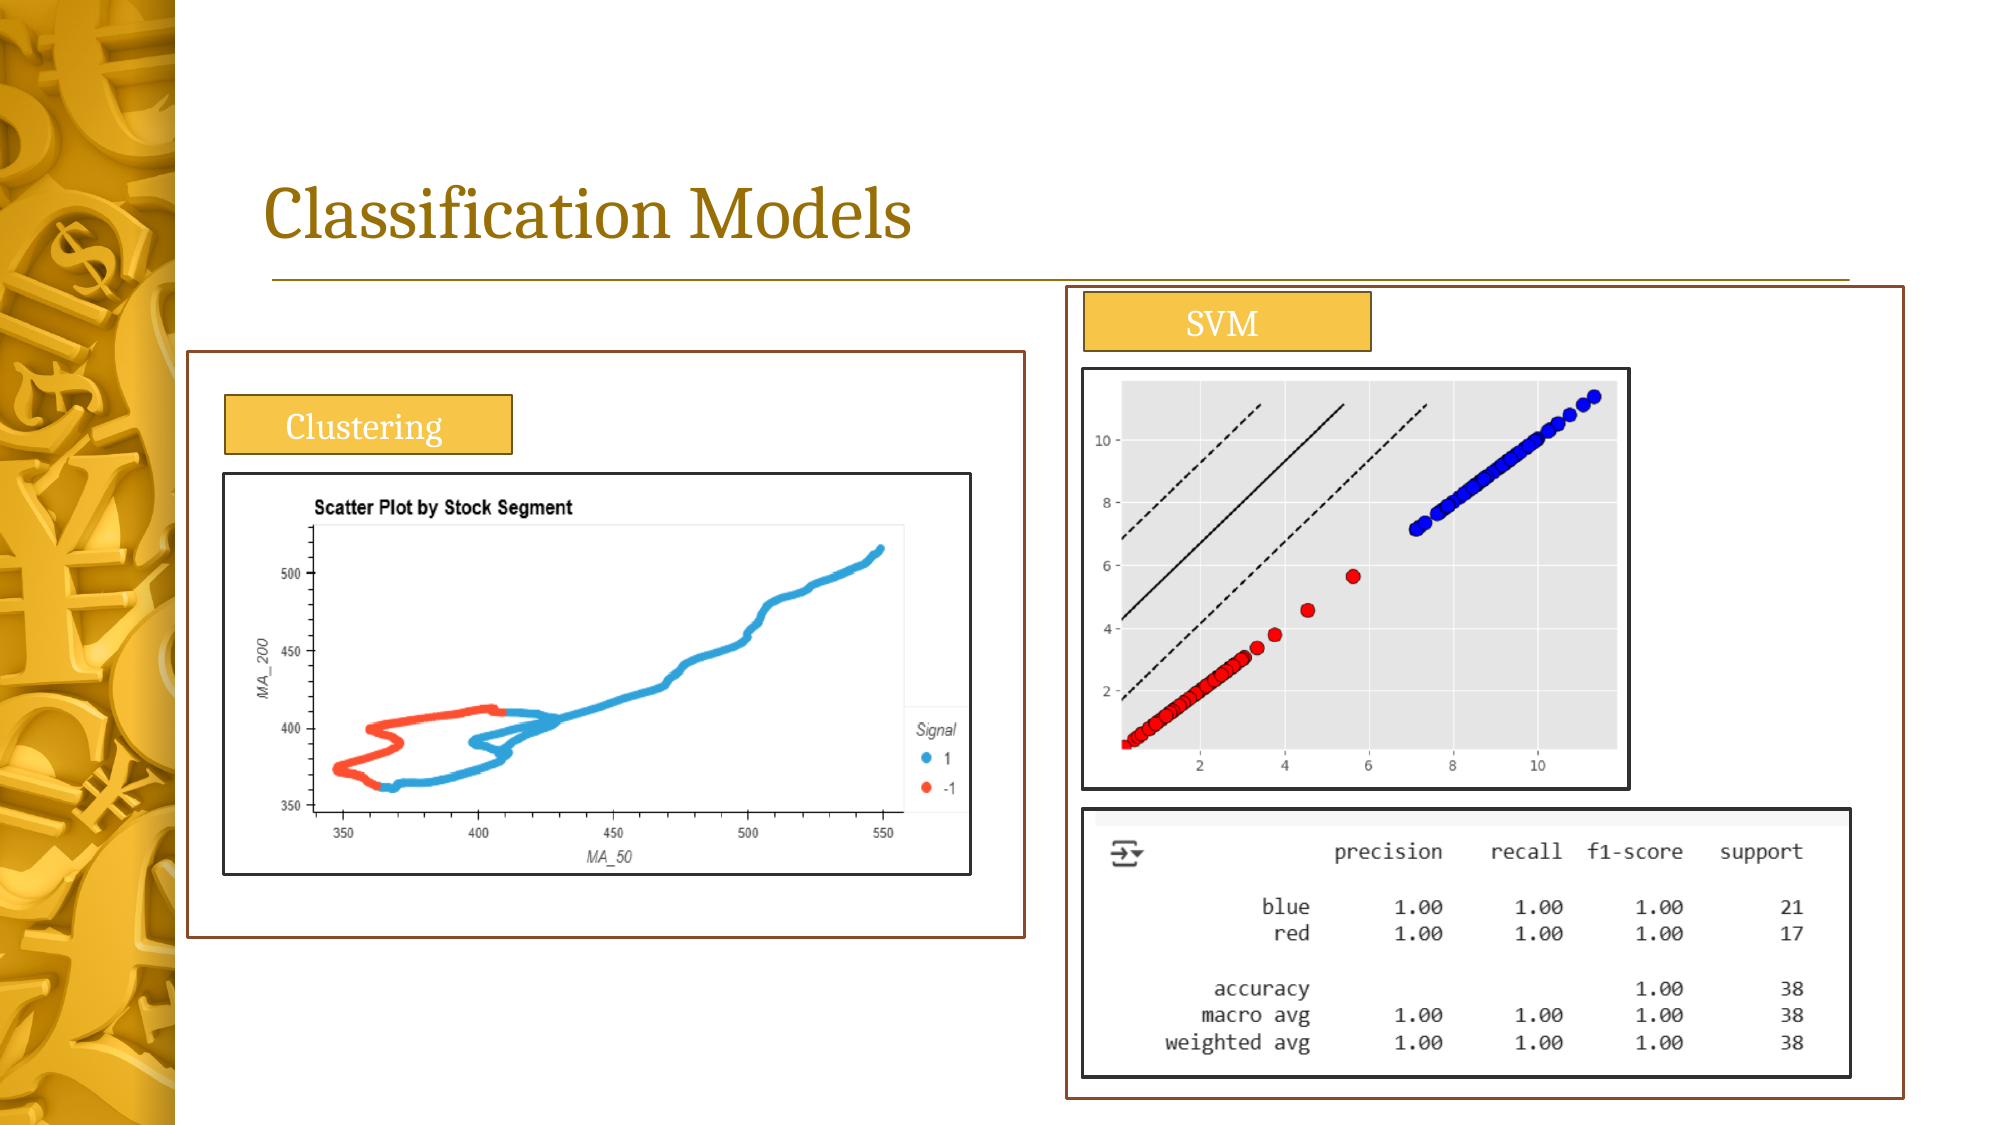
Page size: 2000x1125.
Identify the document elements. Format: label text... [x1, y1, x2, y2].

title Classification Models [249, 62, 1863, 263]
picture [0, 0, 175, 1125]
picture [224, 474, 970, 873]
picture [1083, 369, 1628, 788]
text_box SVM [1083, 291, 1372, 352]
text_box [253, 299, 1863, 1113]
picture [1083, 810, 1849, 1076]
text_box [186, 350, 253, 938]
text_box Clustering [224, 394, 513, 455]
text_box [1065, 285, 1905, 1100]
